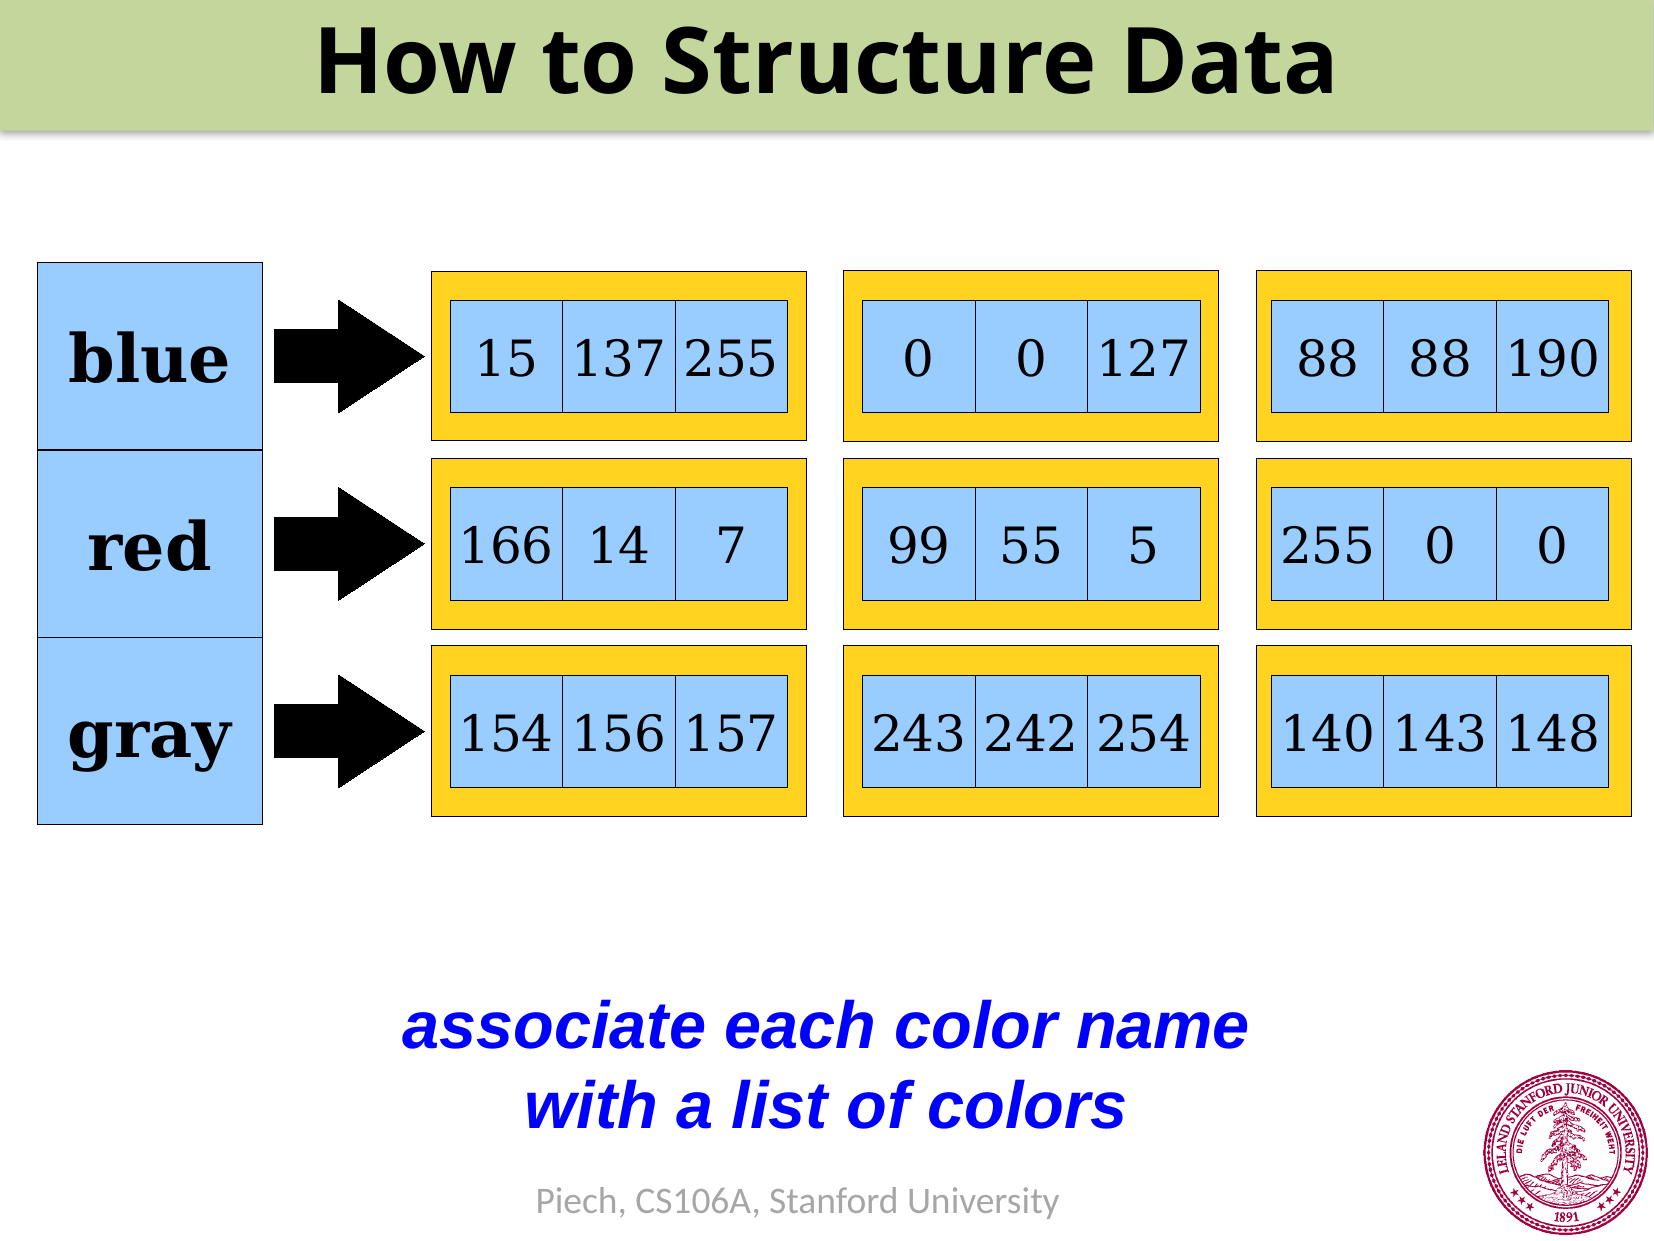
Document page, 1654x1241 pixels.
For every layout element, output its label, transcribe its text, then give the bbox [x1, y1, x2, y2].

text_box [274, 675, 425, 788]
text_box 127 [1087, 300, 1201, 413]
text_box blue [37, 262, 263, 450]
text_box [431, 271, 807, 441]
text_box 254 [1087, 675, 1201, 788]
text_box 166 [450, 487, 562, 601]
text_box associate each color name with a list of colors [387, 974, 1266, 1150]
text_box [431, 458, 807, 630]
text_box [1256, 458, 1632, 630]
text_box 0 [975, 300, 1087, 413]
text_box 5 [1087, 487, 1201, 601]
text_box 154 [450, 675, 562, 788]
text_box 255 [675, 300, 788, 413]
text_box 0 [1383, 487, 1496, 601]
text_box How to Structure Data [0, 0, 1654, 134]
text_box 156 [562, 675, 675, 788]
text_box 14 [562, 487, 675, 601]
text_box [843, 458, 1219, 630]
text_box 157 [675, 675, 788, 788]
text_box 143 [1383, 675, 1496, 788]
text_box [431, 645, 807, 817]
text_box red [37, 450, 263, 637]
text_box 7 [675, 487, 788, 601]
text_box 0 [1496, 487, 1609, 601]
text_box 140 [1271, 675, 1383, 788]
text_box gray [37, 637, 263, 825]
text_box 99 [862, 487, 975, 601]
text_box 255 [1271, 487, 1383, 601]
text_box 88 [1271, 300, 1383, 413]
text_box 190 [1496, 300, 1609, 413]
text_box [1256, 270, 1632, 442]
text_box 0 [862, 300, 975, 413]
text_box [274, 300, 425, 413]
text_box 55 [975, 487, 1087, 601]
text_box 15 [450, 300, 562, 413]
text_box 137 [562, 300, 675, 413]
text_box 148 [1496, 675, 1609, 788]
text_box [274, 487, 425, 601]
text_box 243 [862, 675, 975, 788]
text_box 242 [975, 675, 1087, 788]
picture [1483, 1070, 1648, 1235]
text_box [1256, 645, 1632, 817]
text_box [843, 645, 1219, 817]
text_box 88 [1383, 300, 1496, 413]
text_box [843, 270, 1219, 442]
